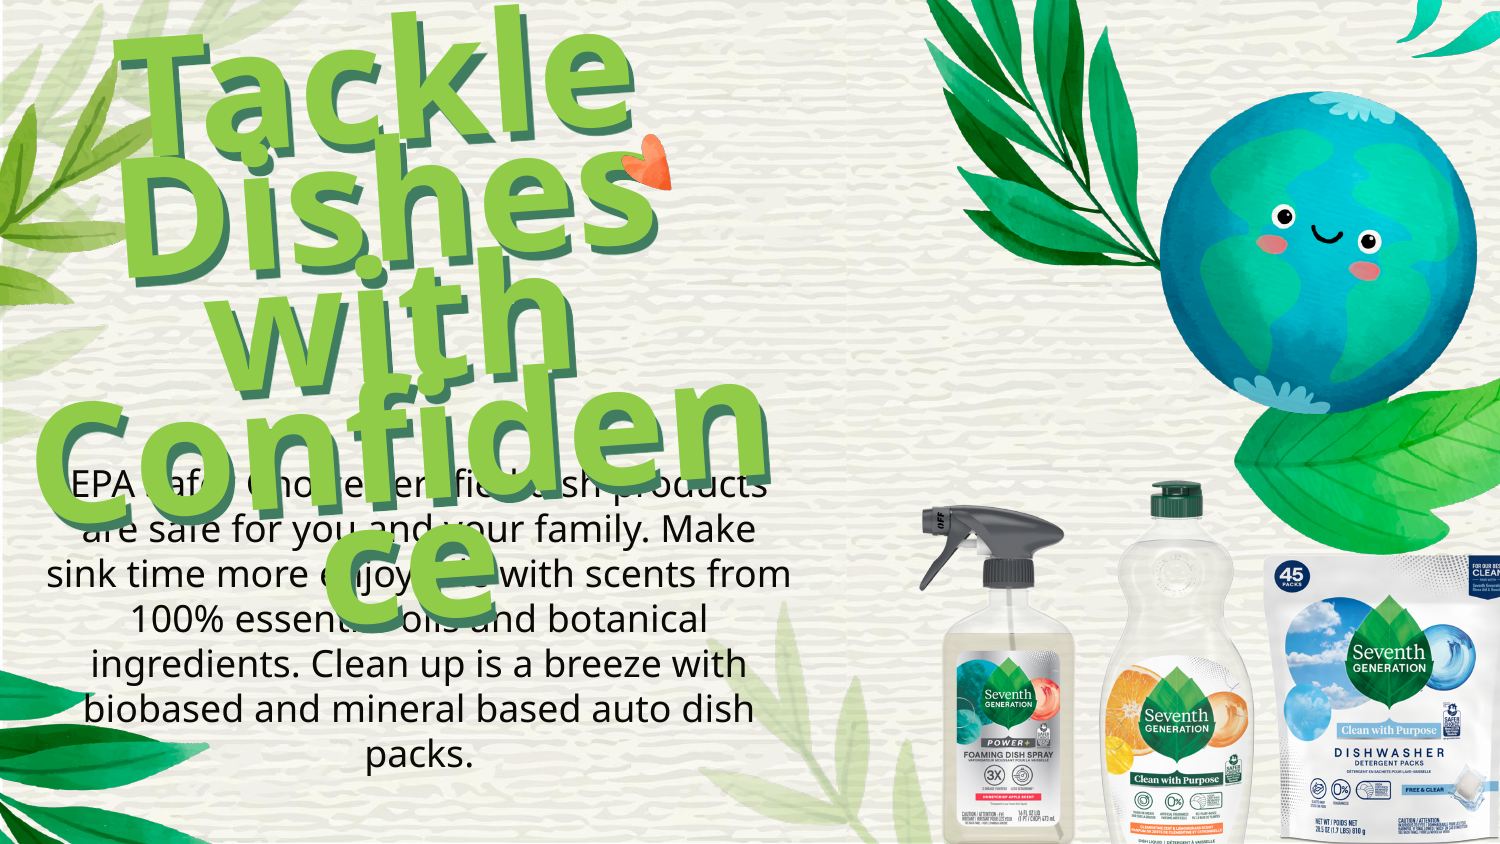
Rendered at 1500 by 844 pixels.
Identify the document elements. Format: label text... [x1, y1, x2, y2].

picture [608, 123, 691, 216]
subtitle EPA Safer Choice certified dish products are safe for you and your family. Make sink time more enjoyable with scents from 100% essential oils and botanical ingredients. Clean up is a breeze with biobased and mineral based auto dish packs. [28, 445, 811, 564]
title Tackle Dishes with Confidence [0, 3, 780, 310]
picture [0, 0, 1500, 844]
